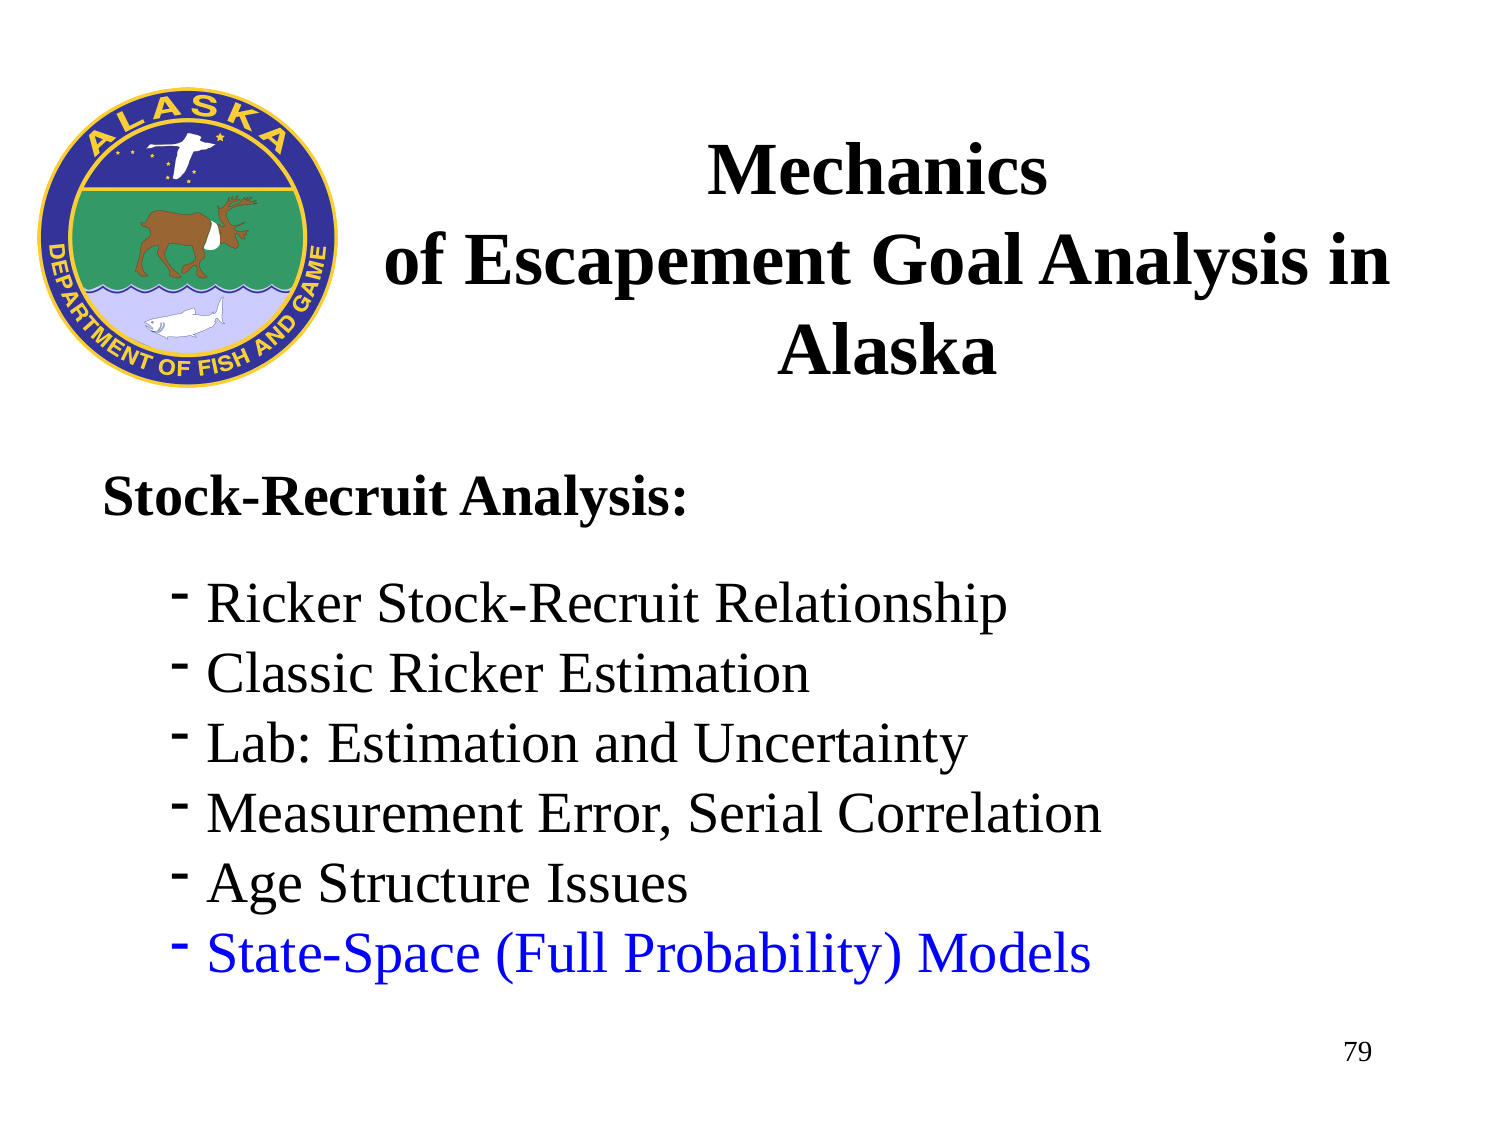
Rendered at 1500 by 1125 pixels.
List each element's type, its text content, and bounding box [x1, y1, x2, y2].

text_box Stock-Recruit Analysis: [87, 450, 1463, 535]
picture [37, 87, 338, 388]
text_box Ricker Stock-Recruit Relationship Classic Ricker Estimation Lab: Estimation and Uncertainty Measurement Error, Serial Correlation Age Structure Issues State-Space (Full Probability) Models [156, 557, 1119, 1062]
text_box Mechanics of Escapement Goal Analysis in Alaska [337, 112, 1438, 398]
text_box 79 [1074, 1024, 1388, 1100]
